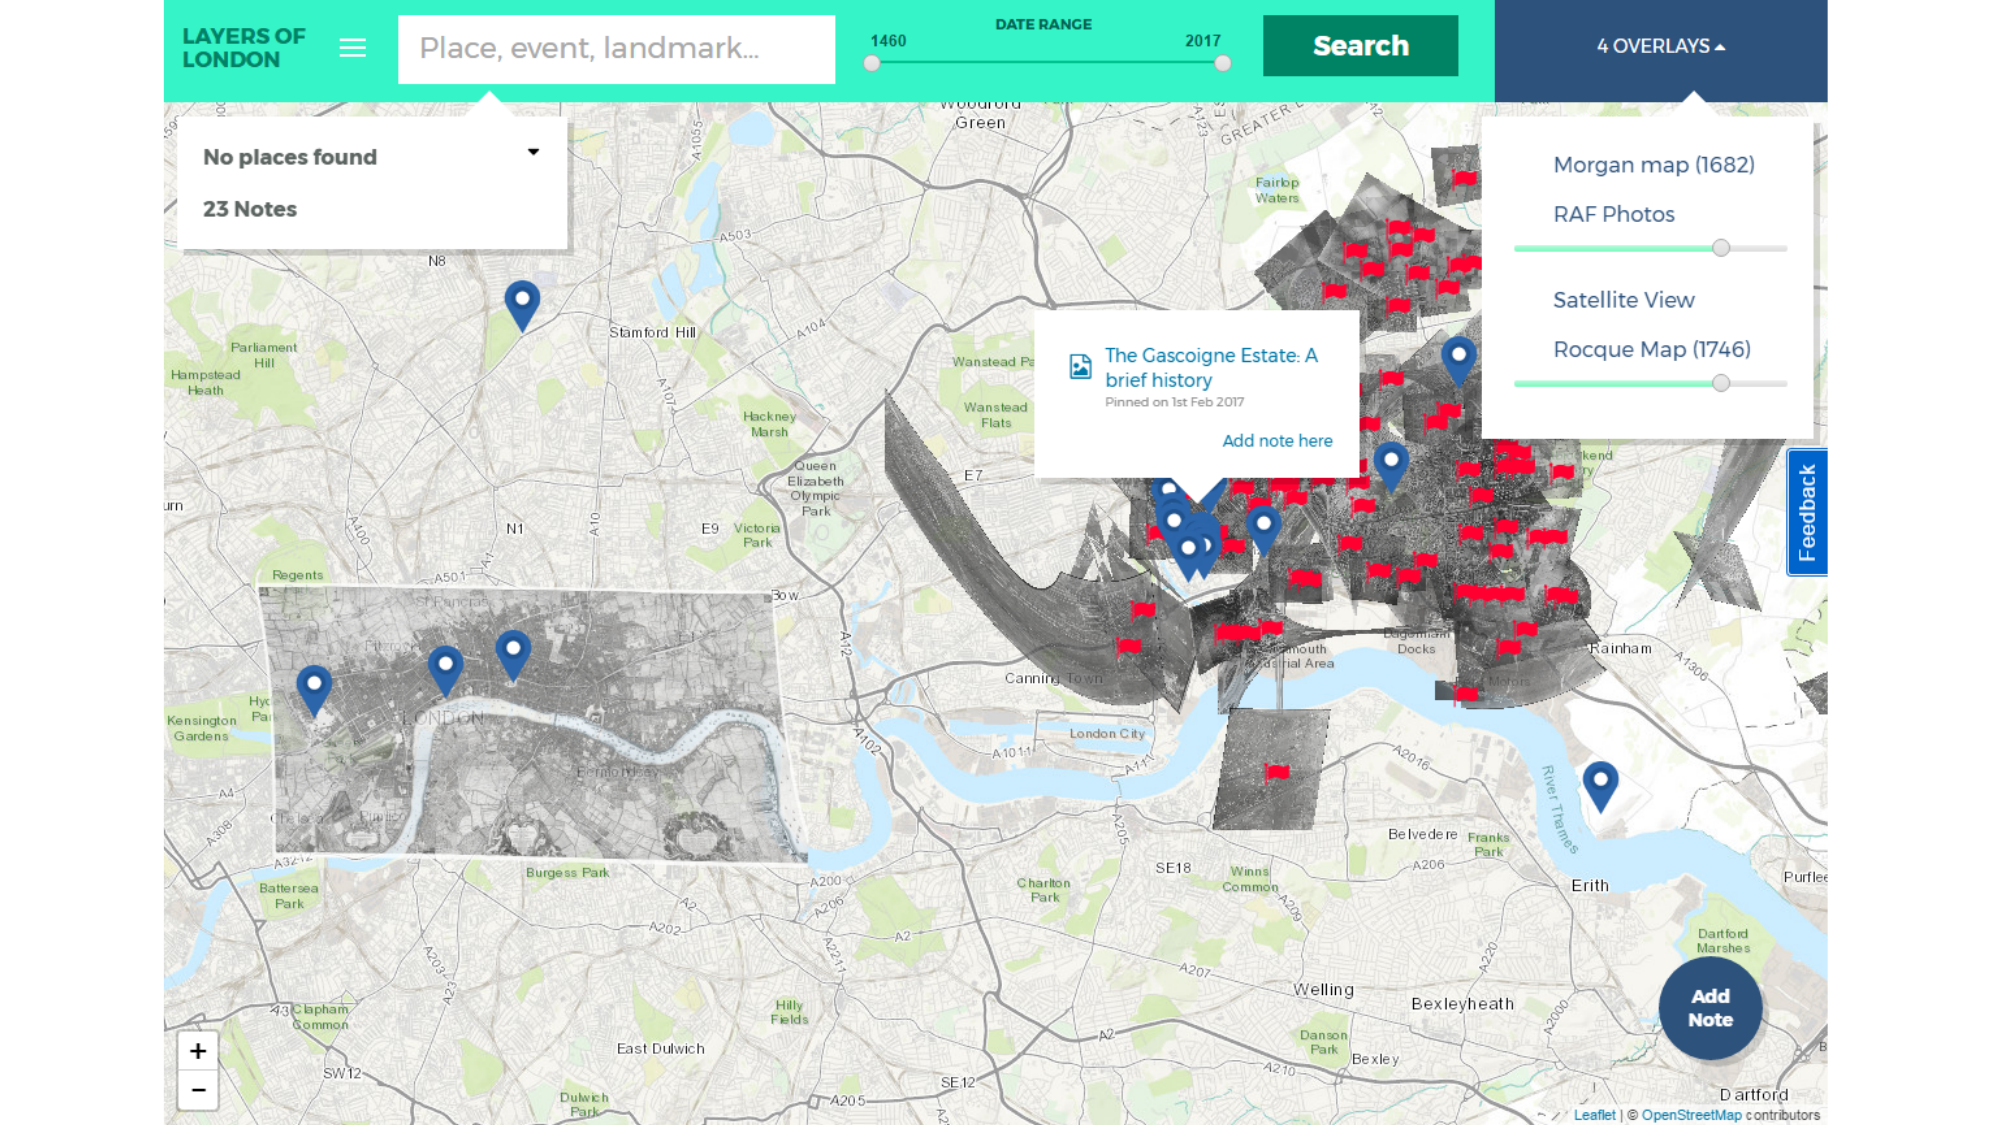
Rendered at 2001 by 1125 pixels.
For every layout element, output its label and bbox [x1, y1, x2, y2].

list [163, 0, 1828, 1125]
